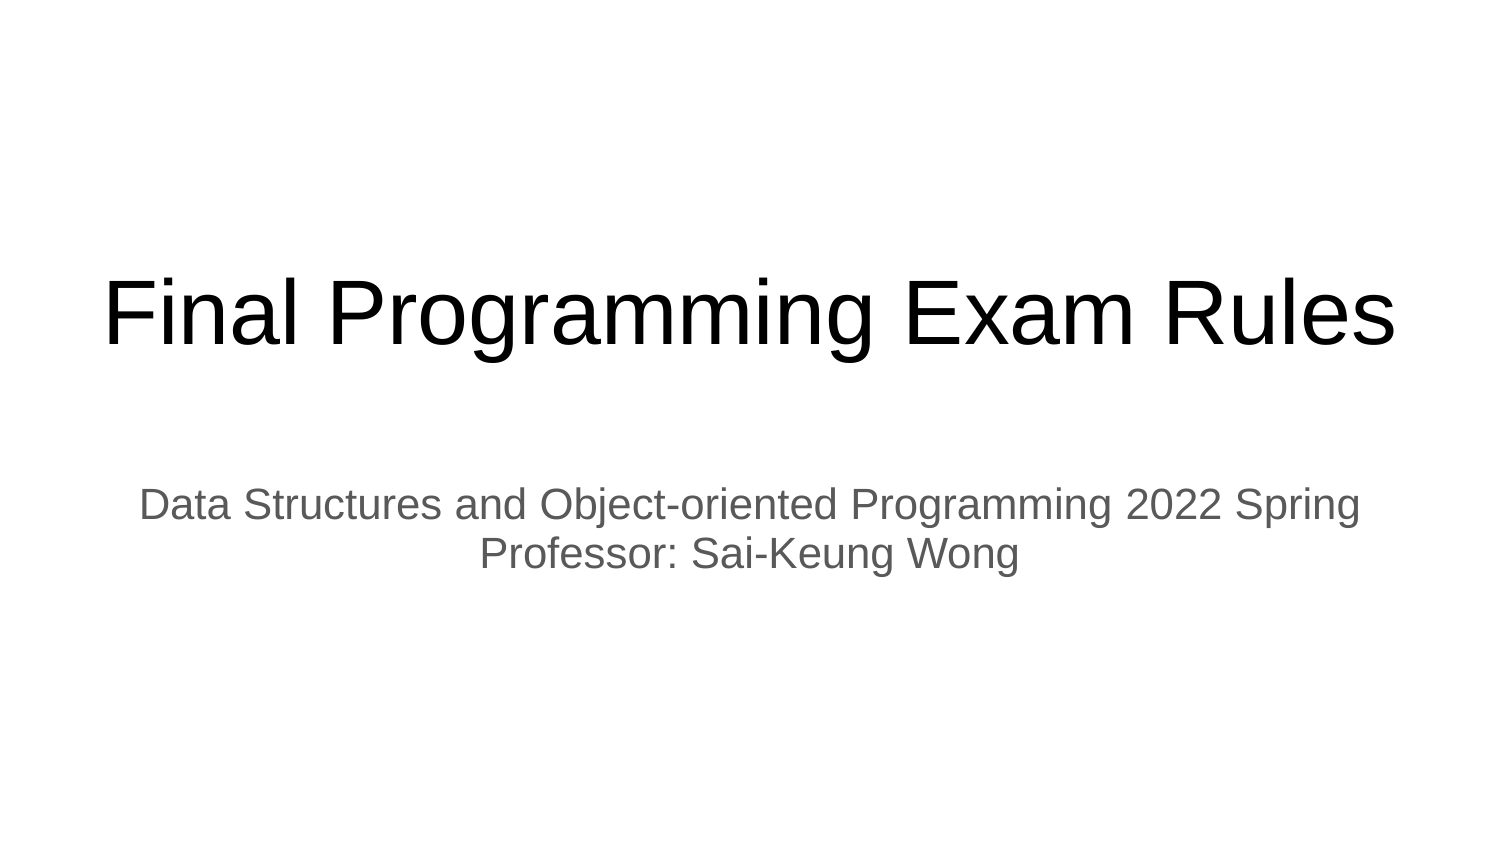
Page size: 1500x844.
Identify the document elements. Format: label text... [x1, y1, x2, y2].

title Final Programming Exam Rules [51, 122, 1449, 379]
subtitle Data Structures and Object-oriented Programming 2022 Spring Professor: Sai-Keung Wong [51, 464, 1449, 595]
